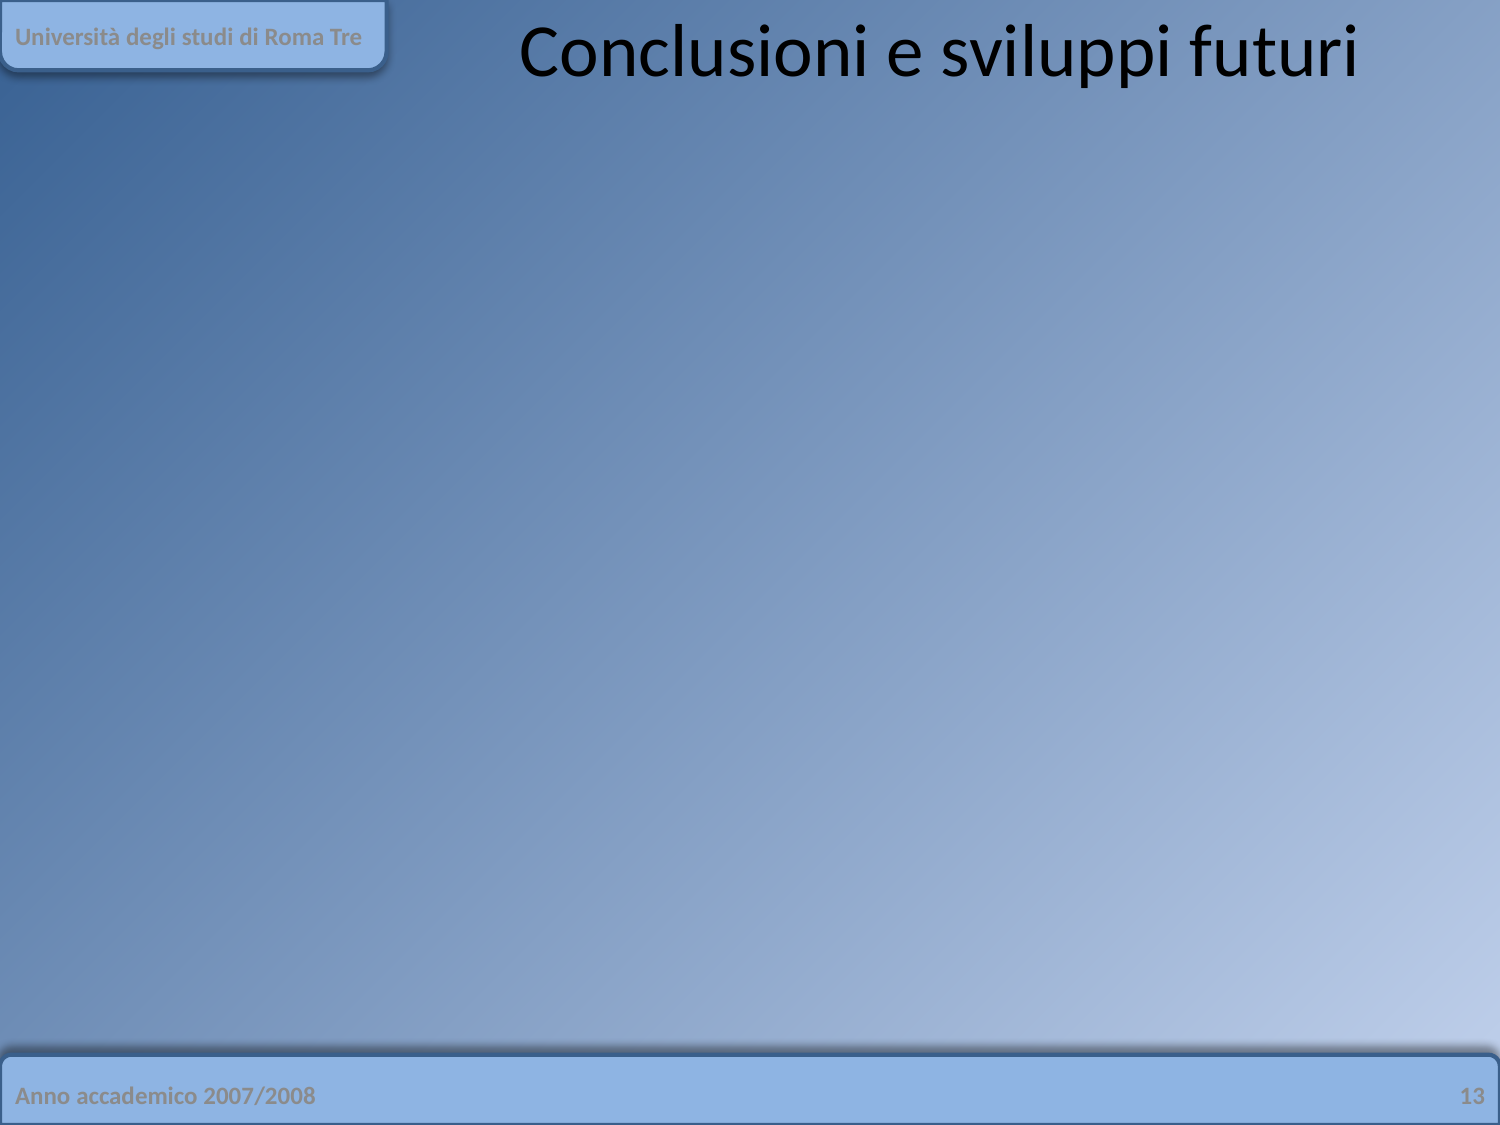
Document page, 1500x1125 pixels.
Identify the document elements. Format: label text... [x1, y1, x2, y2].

slide_number Anno accademico 2007/2008 [0, 1065, 350, 1125]
footer Università degli studi di Roma Tre [0, 0, 380, 71]
slide_number 13 [1149, 1065, 1500, 1125]
title Conclusioni e sviluppi futuri [380, 0, 1500, 94]
